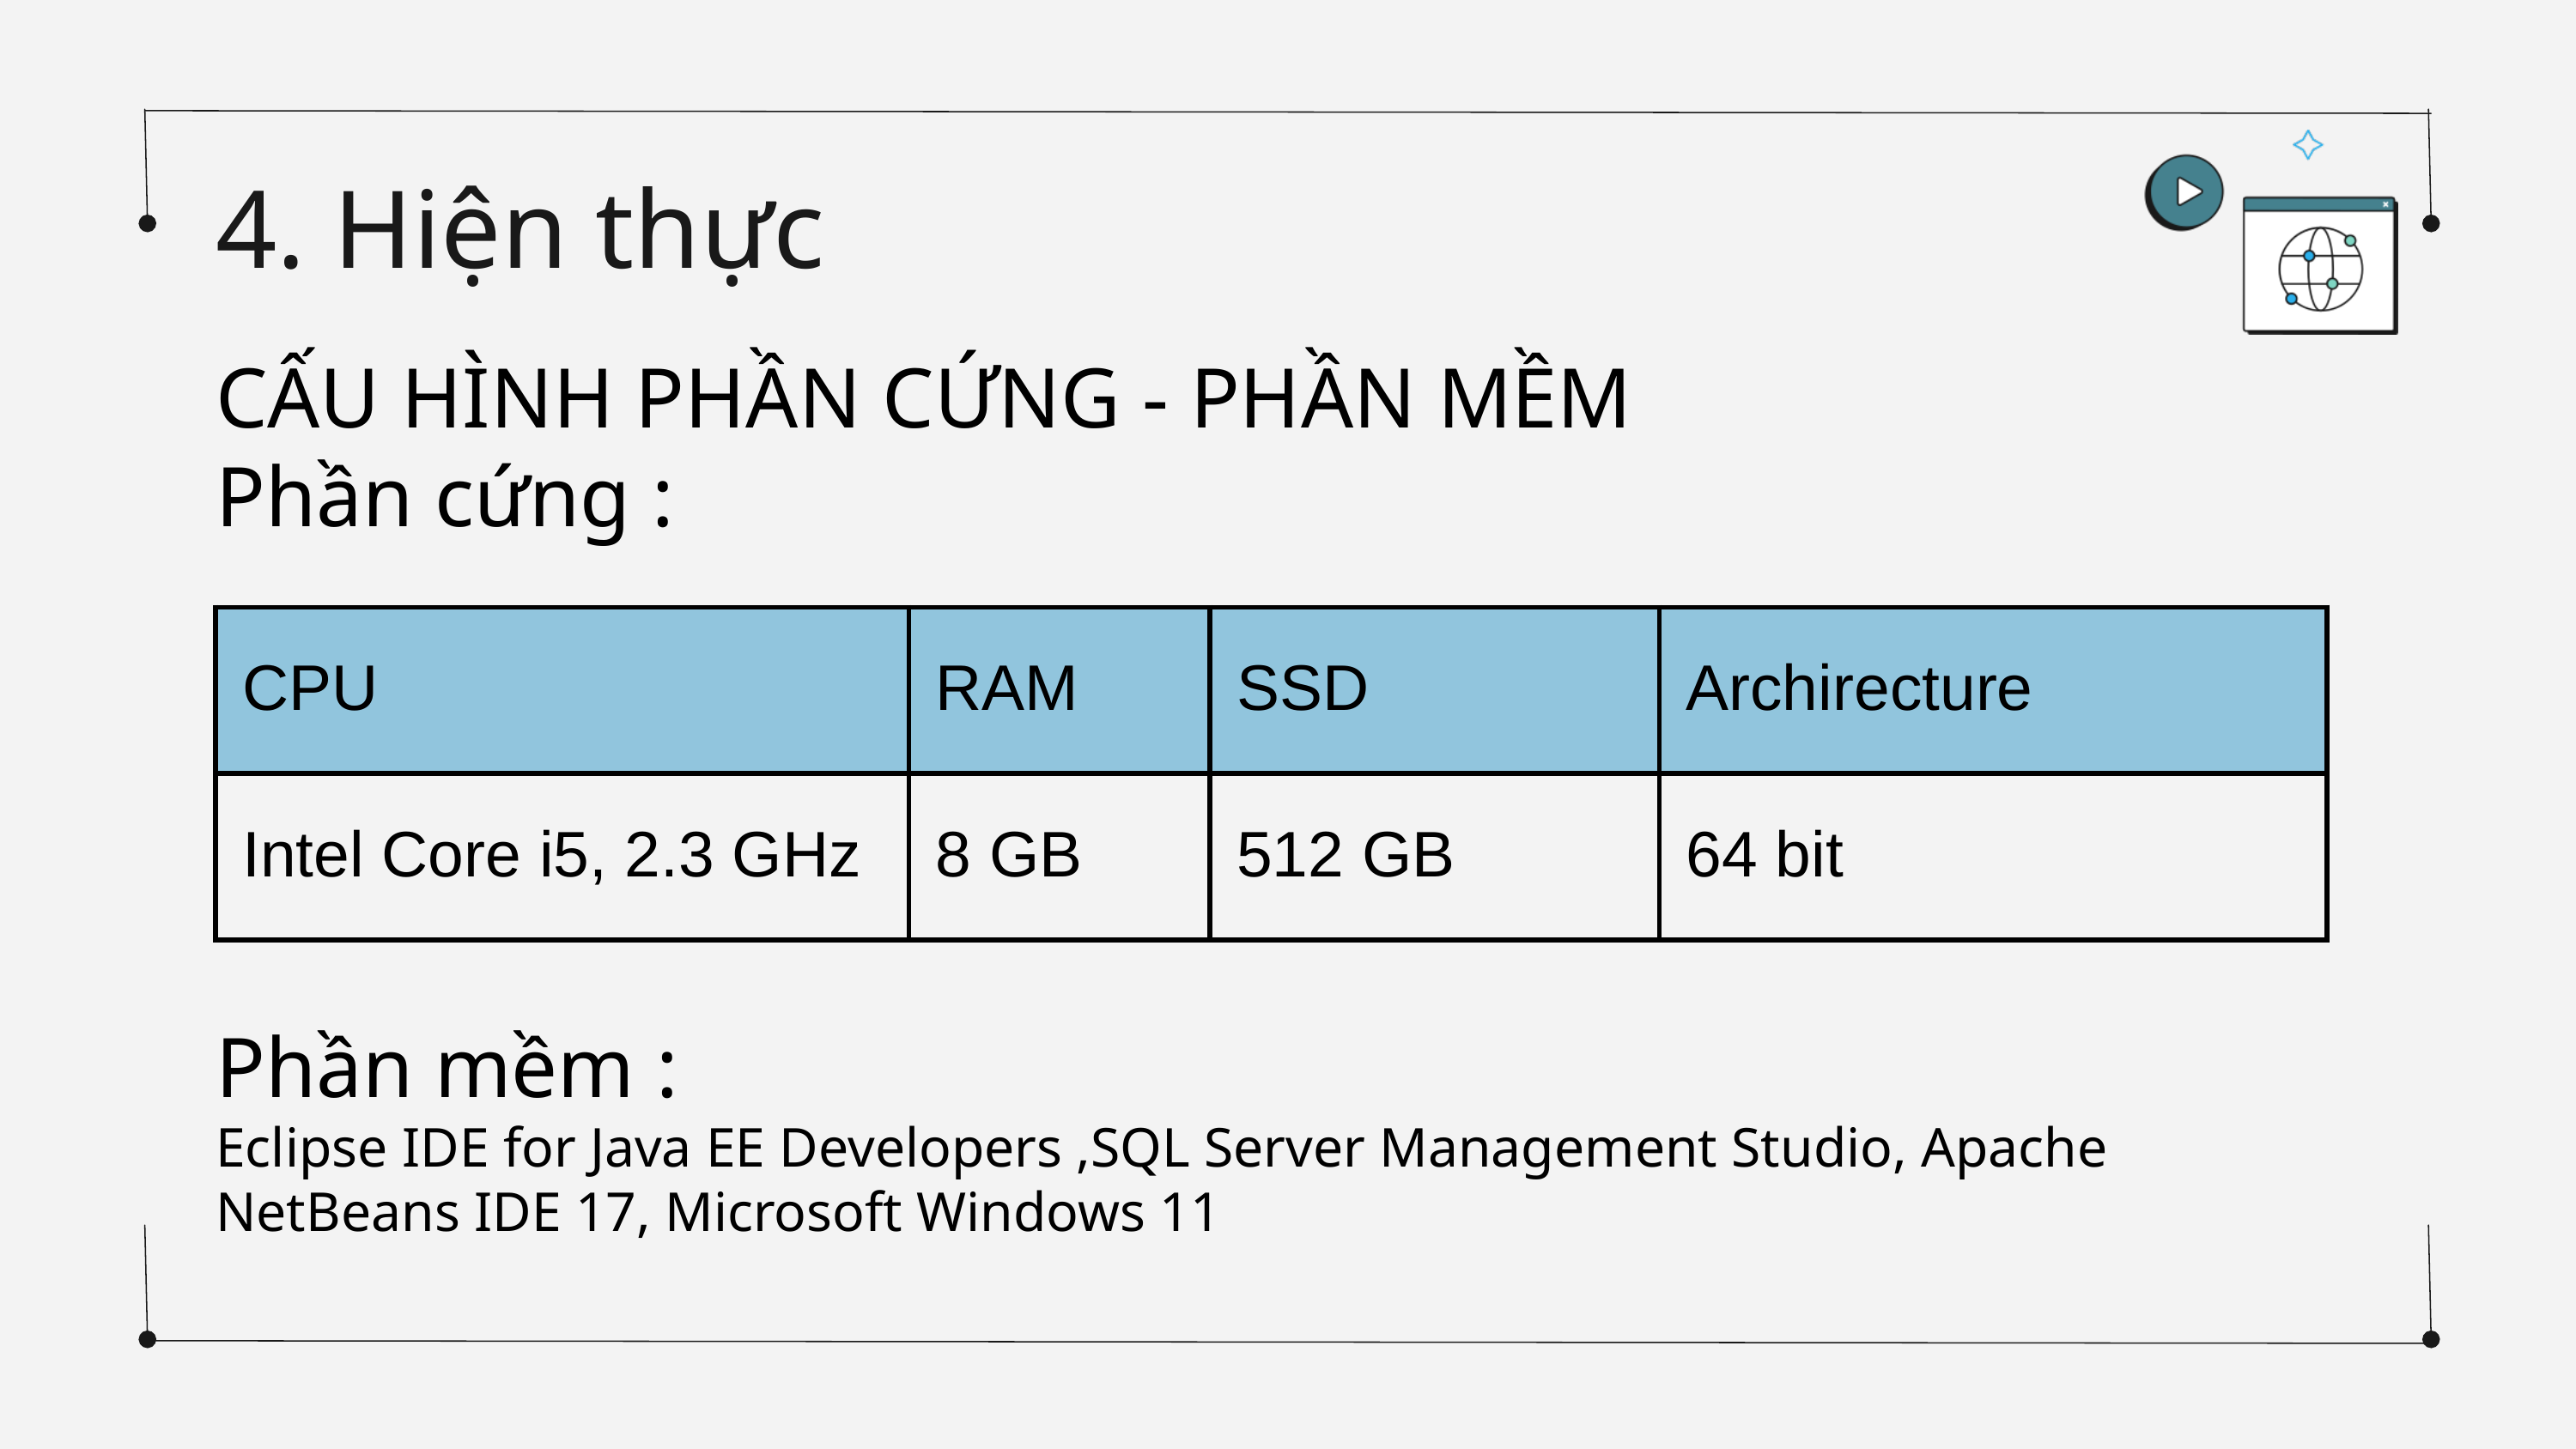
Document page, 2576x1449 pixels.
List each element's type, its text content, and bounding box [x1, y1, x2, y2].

table_cell 512 GB [1212, 776, 1657, 937]
table_cell 8 GB [911, 776, 1207, 937]
table_header SSD [1212, 609, 1657, 771]
text_box CẤU HÌNH PHẦN CỨNG - PHẦN MỀM Phần cứng : [216, 345, 1759, 543]
text_box Phần mềm : Eclipse IDE for Java EE Developers ,SQL Server Management Studio, Apache NetBeans IDE 17, Microsoft Windows 11 [216, 1015, 2327, 1243]
text_box [138, 1225, 157, 1349]
table_header Archirecture [1662, 609, 2324, 771]
text_box 4. Hiện thực [216, 161, 910, 291]
table_cell Intel Core i5, 2.3 GHz [218, 776, 907, 937]
text_box [138, 109, 157, 233]
table_cell 64 bit [1662, 776, 2324, 937]
text_box [2421, 1225, 2440, 1349]
table_header RAM [911, 609, 1207, 771]
text_box [2421, 109, 2440, 233]
table_header CPU [218, 609, 907, 771]
text_box [2142, 130, 2398, 335]
